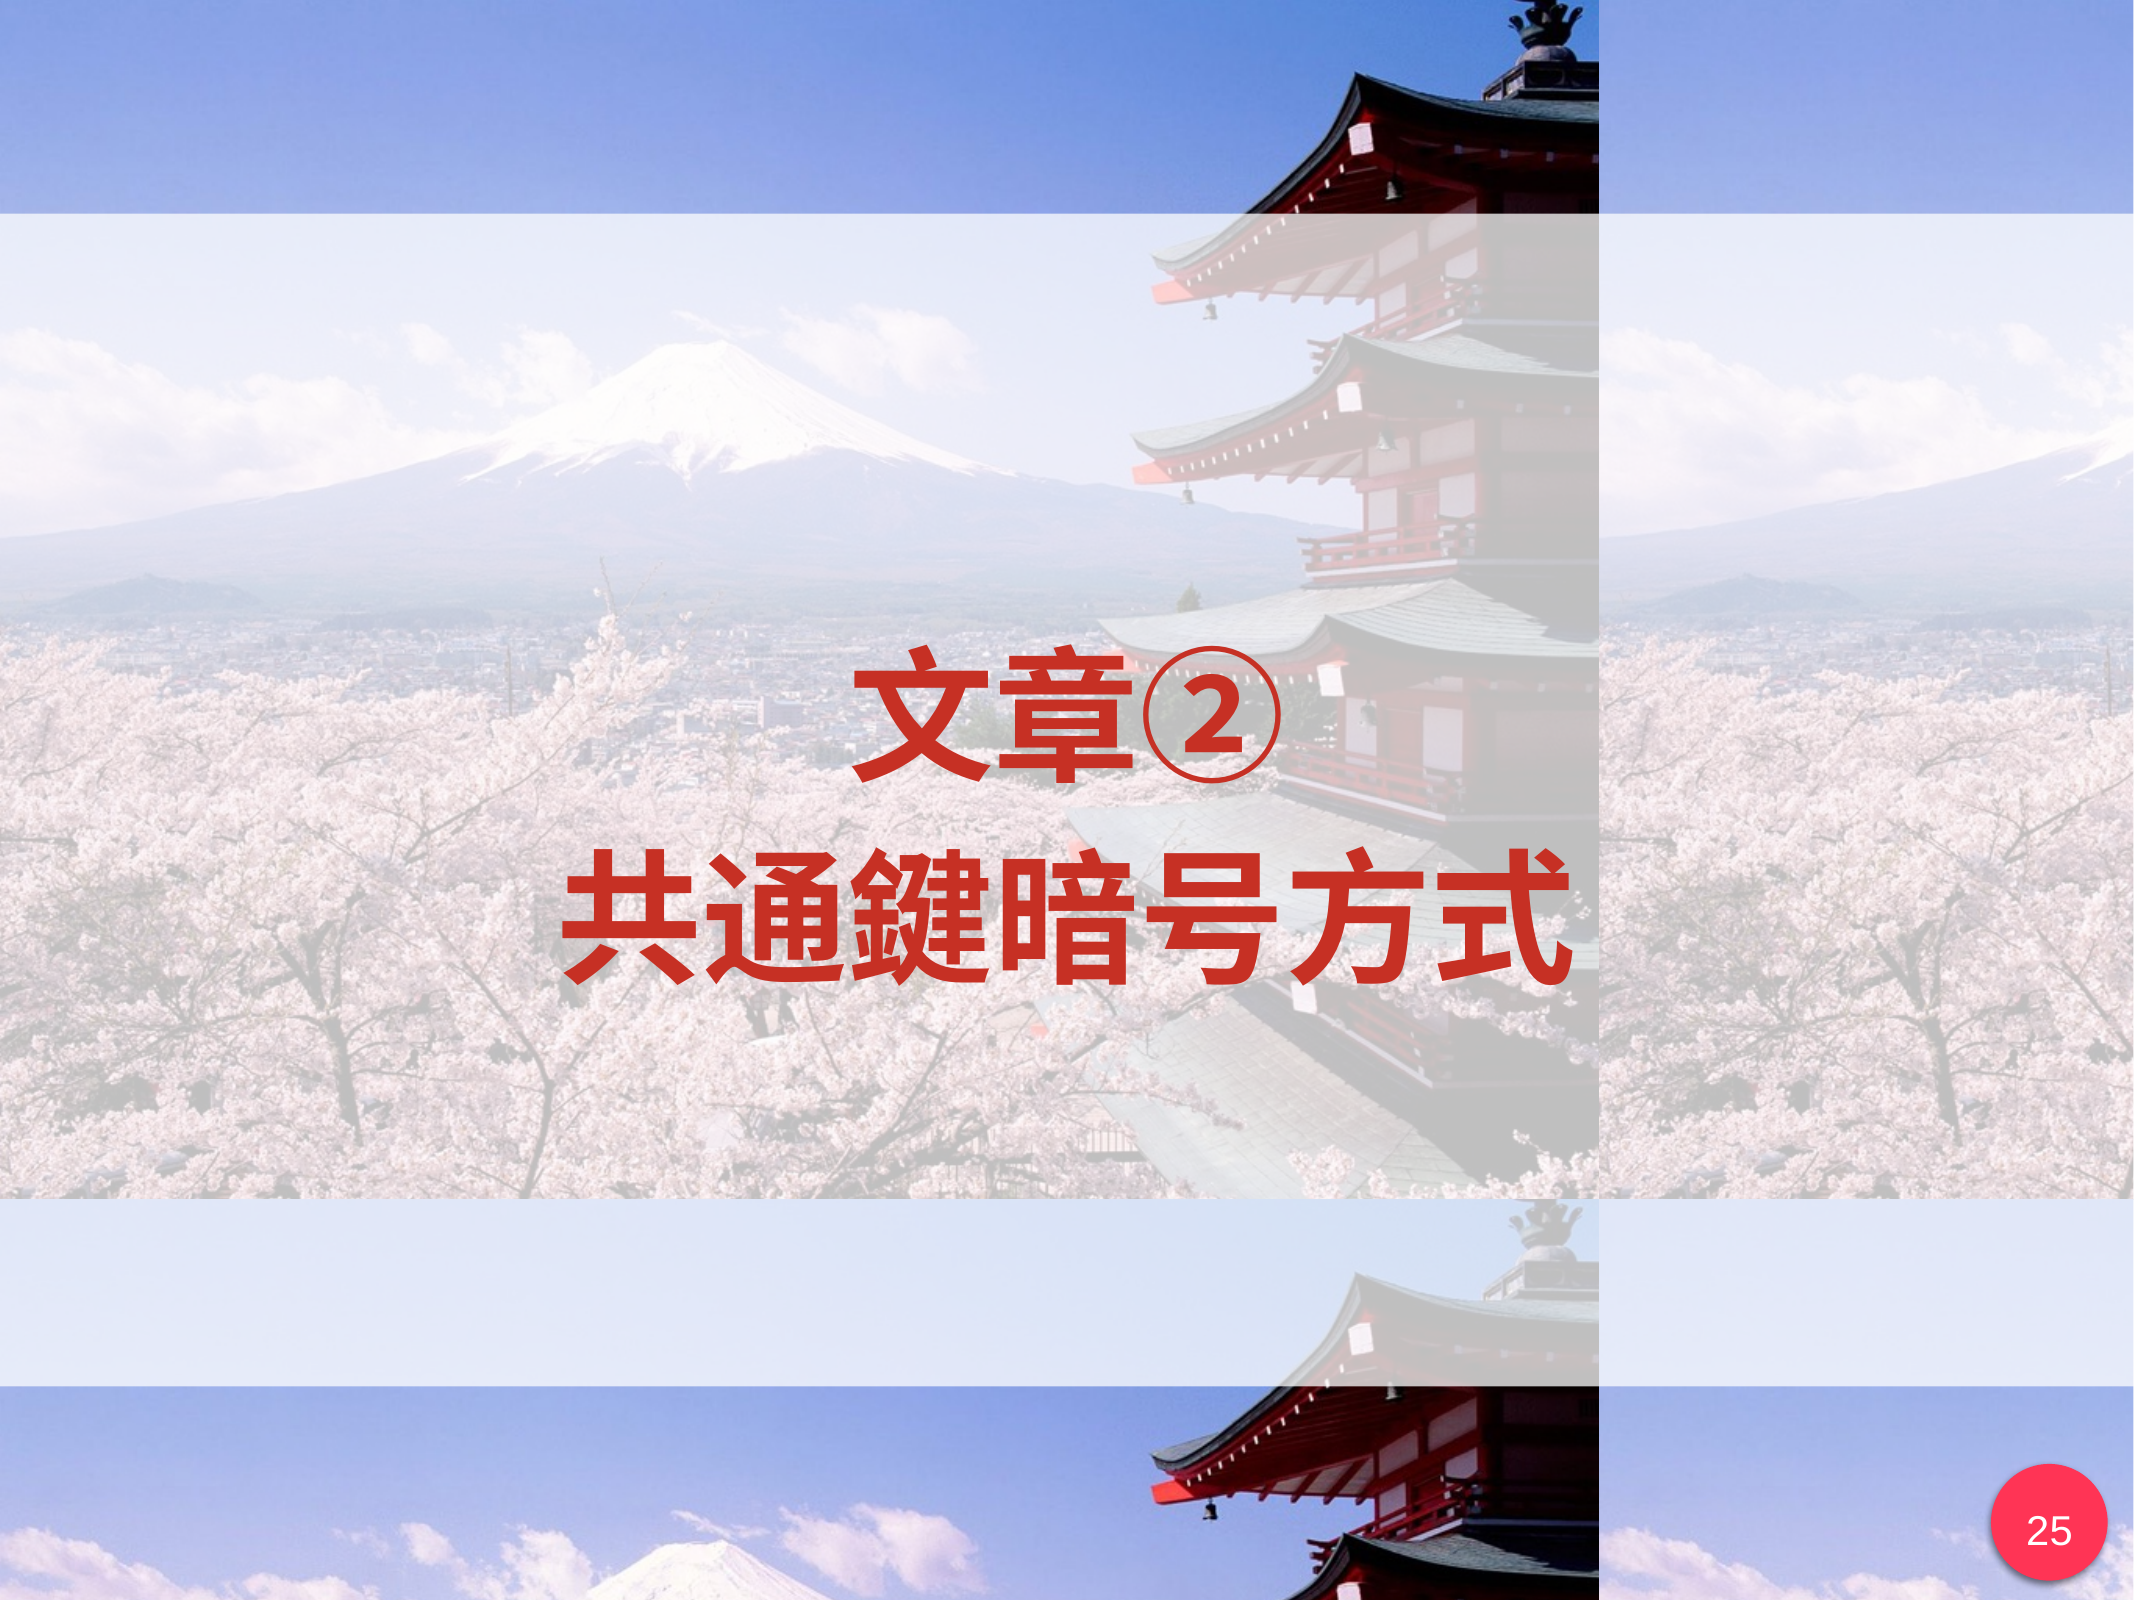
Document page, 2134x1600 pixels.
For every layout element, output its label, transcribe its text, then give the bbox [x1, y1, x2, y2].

slide_number 25 [2012, 1495, 2087, 1554]
title 文章② 共通鍵暗号方式 [208, 529, 1925, 1071]
picture [0, 1387, 2134, 1600]
picture [0, 0, 2134, 213]
